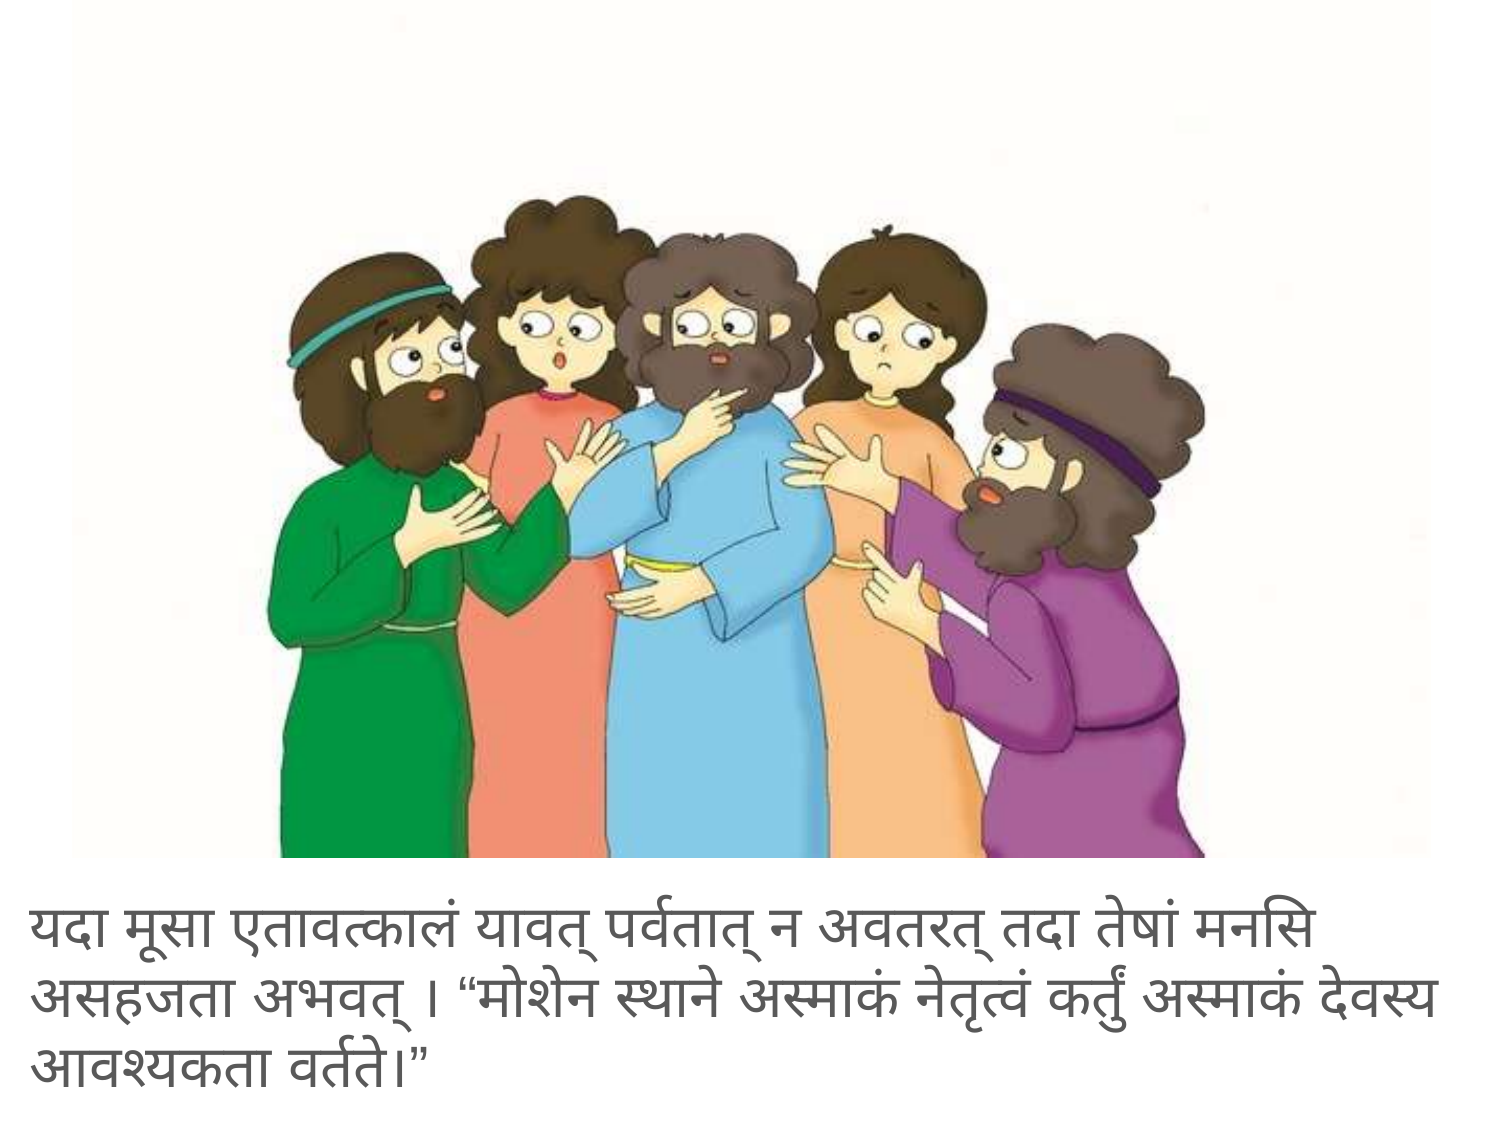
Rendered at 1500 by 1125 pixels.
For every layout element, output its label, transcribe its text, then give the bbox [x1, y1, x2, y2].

picture [72, 0, 1431, 858]
text_box यदा मूसा एतावत्कालं यावत् पर्वतात् न अवतरत् तदा तेषां मनसि असहजता अभवत् । “मोशेन स्थाने अस्माकं नेतृत्वं कर्तुं अस्माकं देवस्य आवश्यकता वर्तते।” [14, 881, 1486, 1107]
